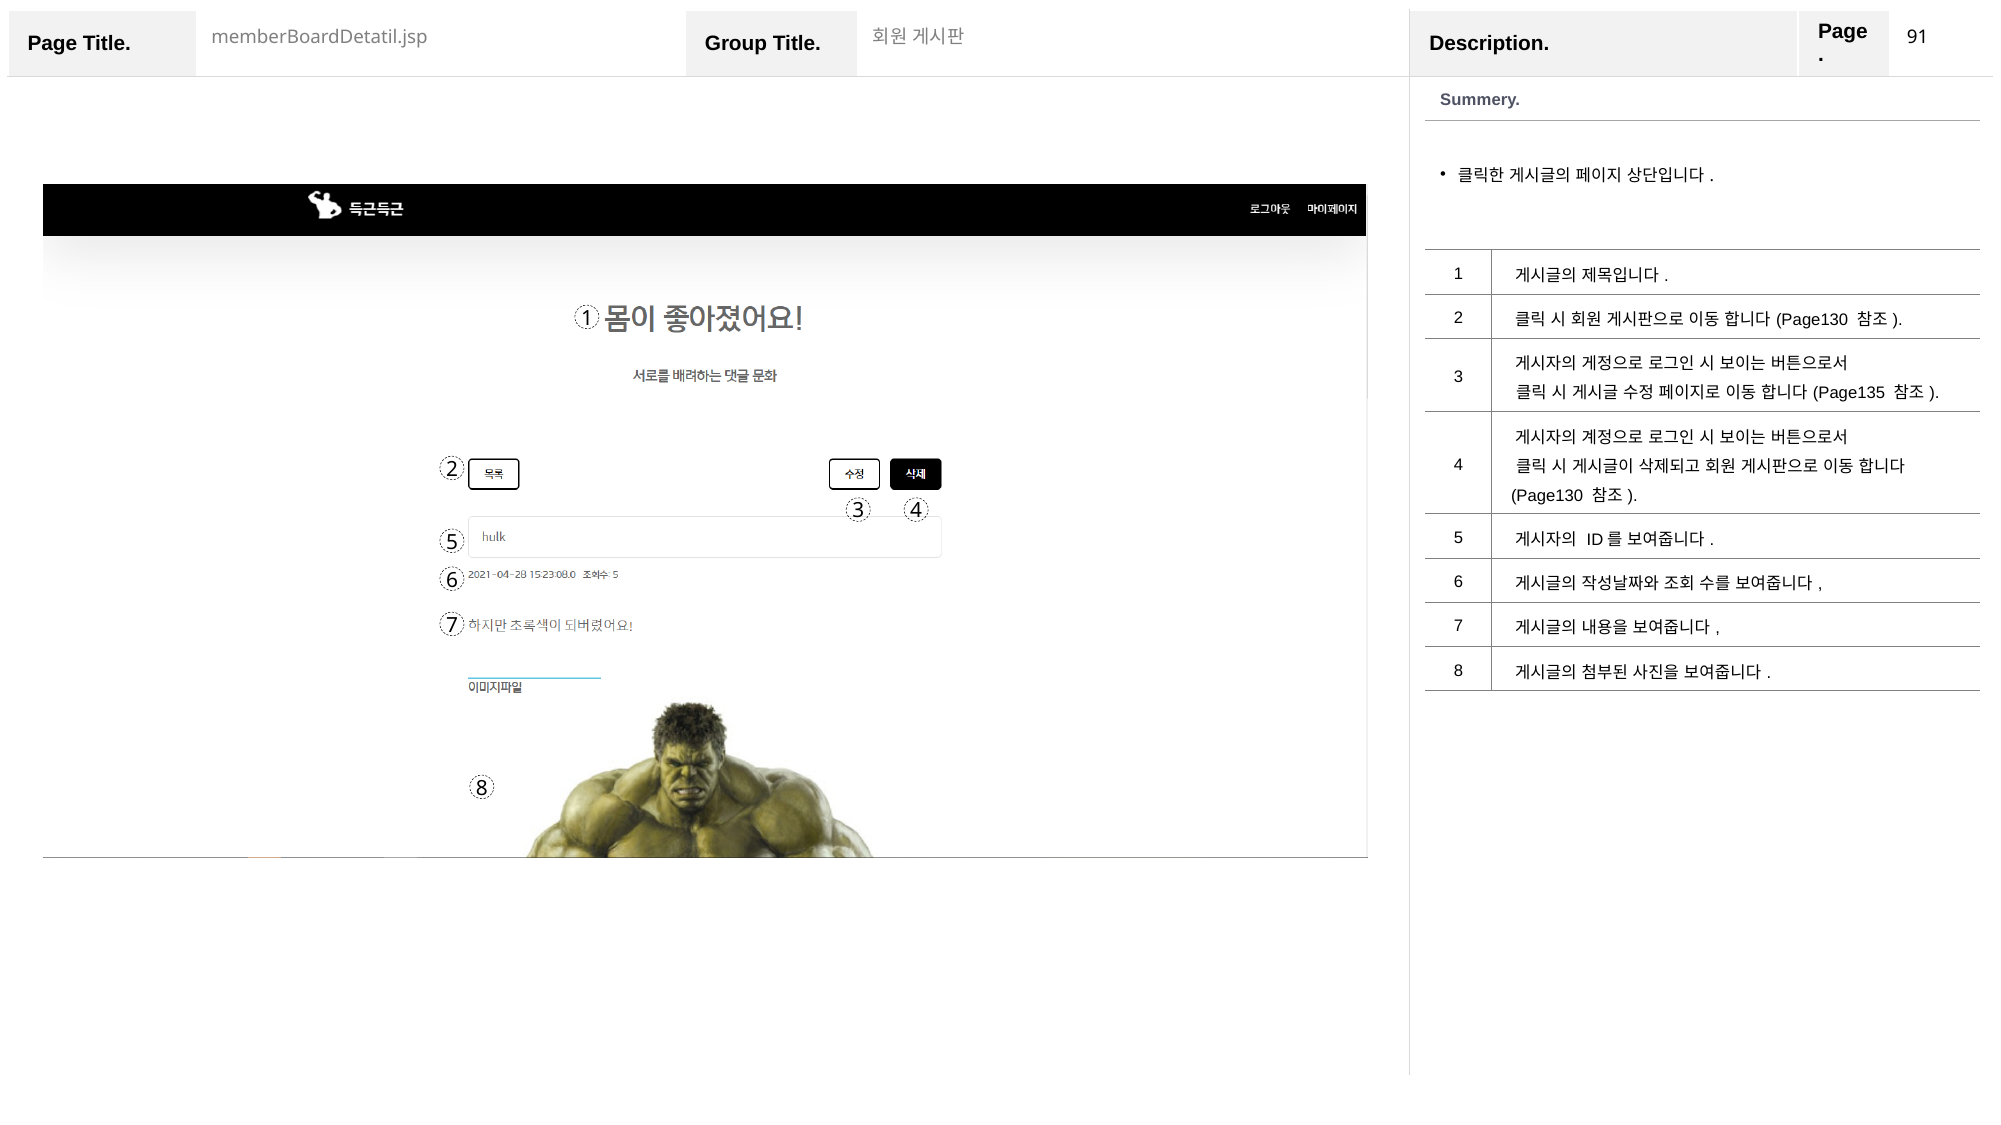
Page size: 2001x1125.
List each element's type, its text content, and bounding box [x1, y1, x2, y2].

table_cell 7 [1425, 603, 1491, 646]
table_cell 게시글의 내용을 보여줍니다, [1492, 603, 1980, 646]
text_box 91 [1892, 17, 2000, 58]
table_cell 8 [1425, 647, 1491, 690]
table_cell 게시자의 ID를 보여줍니다. [1492, 514, 1980, 558]
table_cell 5 [1425, 514, 1491, 558]
table_cell 4 [1425, 412, 1491, 513]
table_cell 클릭 시 회원 게시판으로 이동 합니다(Page130 참조). [1492, 295, 1980, 338]
table_cell 게시글의 첨부된 사진을 보여줍니다. [1492, 647, 1980, 690]
table_cell 게시자의 계정으로 로그인 시 보이는 버튼으로서 클릭 시 게시글이 삭제되고 회원 게시판으로 이동 합니다 (Page130 참조). [1492, 412, 1980, 513]
list 회원 게시판 [858, 18, 1405, 55]
list memberBoardDetatil.jsp [196, 18, 684, 55]
table_header Summery. [1425, 78, 1980, 120]
table_cell 게시자의 게정으로 로그인 시 보이는 버튼으로서 클릭 시 게시글 수정 페이지로 이동 합니다(Page135 참조). [1492, 339, 1980, 411]
table_cell 게시글의 제목입니다. [1492, 250, 1980, 294]
table_cell 6 [1425, 559, 1491, 602]
table_cell 게시글의 작성날짜와 조회 수를 보여줍니다, [1492, 559, 1980, 602]
picture [42, 184, 1368, 859]
table_cell 1 [1425, 250, 1491, 294]
table_cell 클릭한 게시글의 페이지 상단입니다. [1425, 121, 1980, 249]
table_cell 2 [1425, 295, 1491, 338]
table_cell 3 [1425, 339, 1491, 411]
